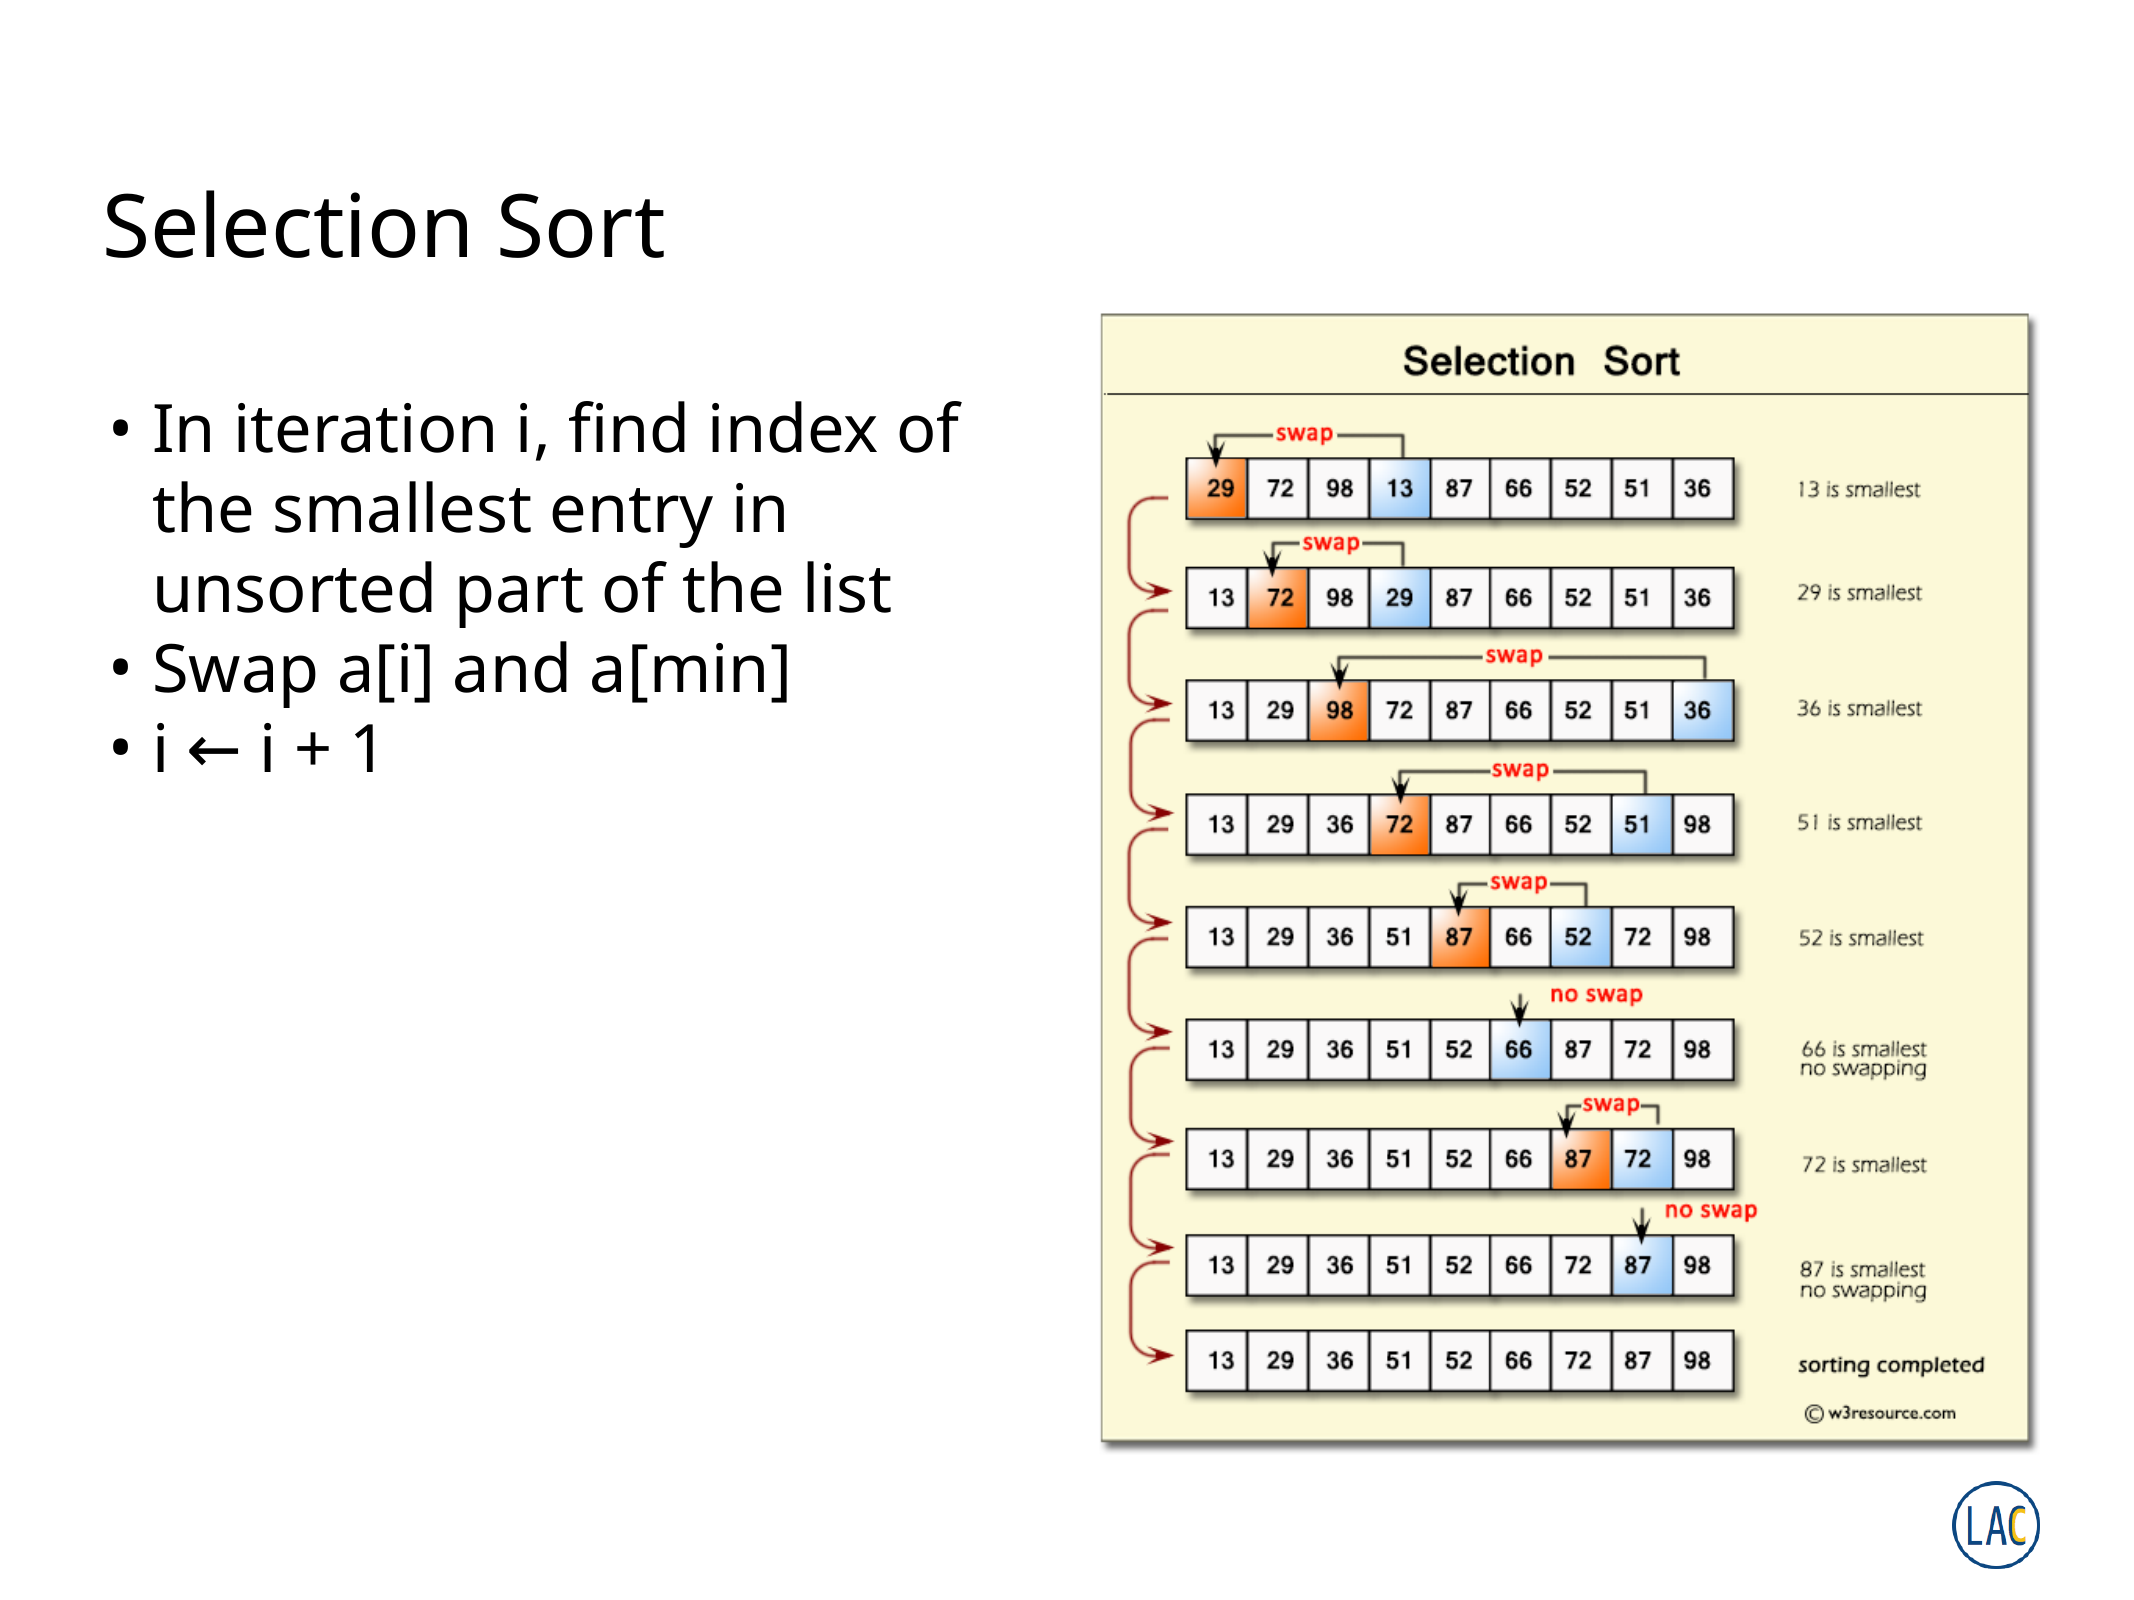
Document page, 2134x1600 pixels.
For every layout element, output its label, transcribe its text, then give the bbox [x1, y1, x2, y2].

title Selection Sort [93, 0, 2040, 284]
picture [1095, 306, 2040, 1459]
picture [1951, 1480, 2040, 1569]
text_box In iteration i, find index of the smallest entry in unsorted part of the list Swap a[i] and a[min] i ← i + 1 [93, 378, 1038, 794]
